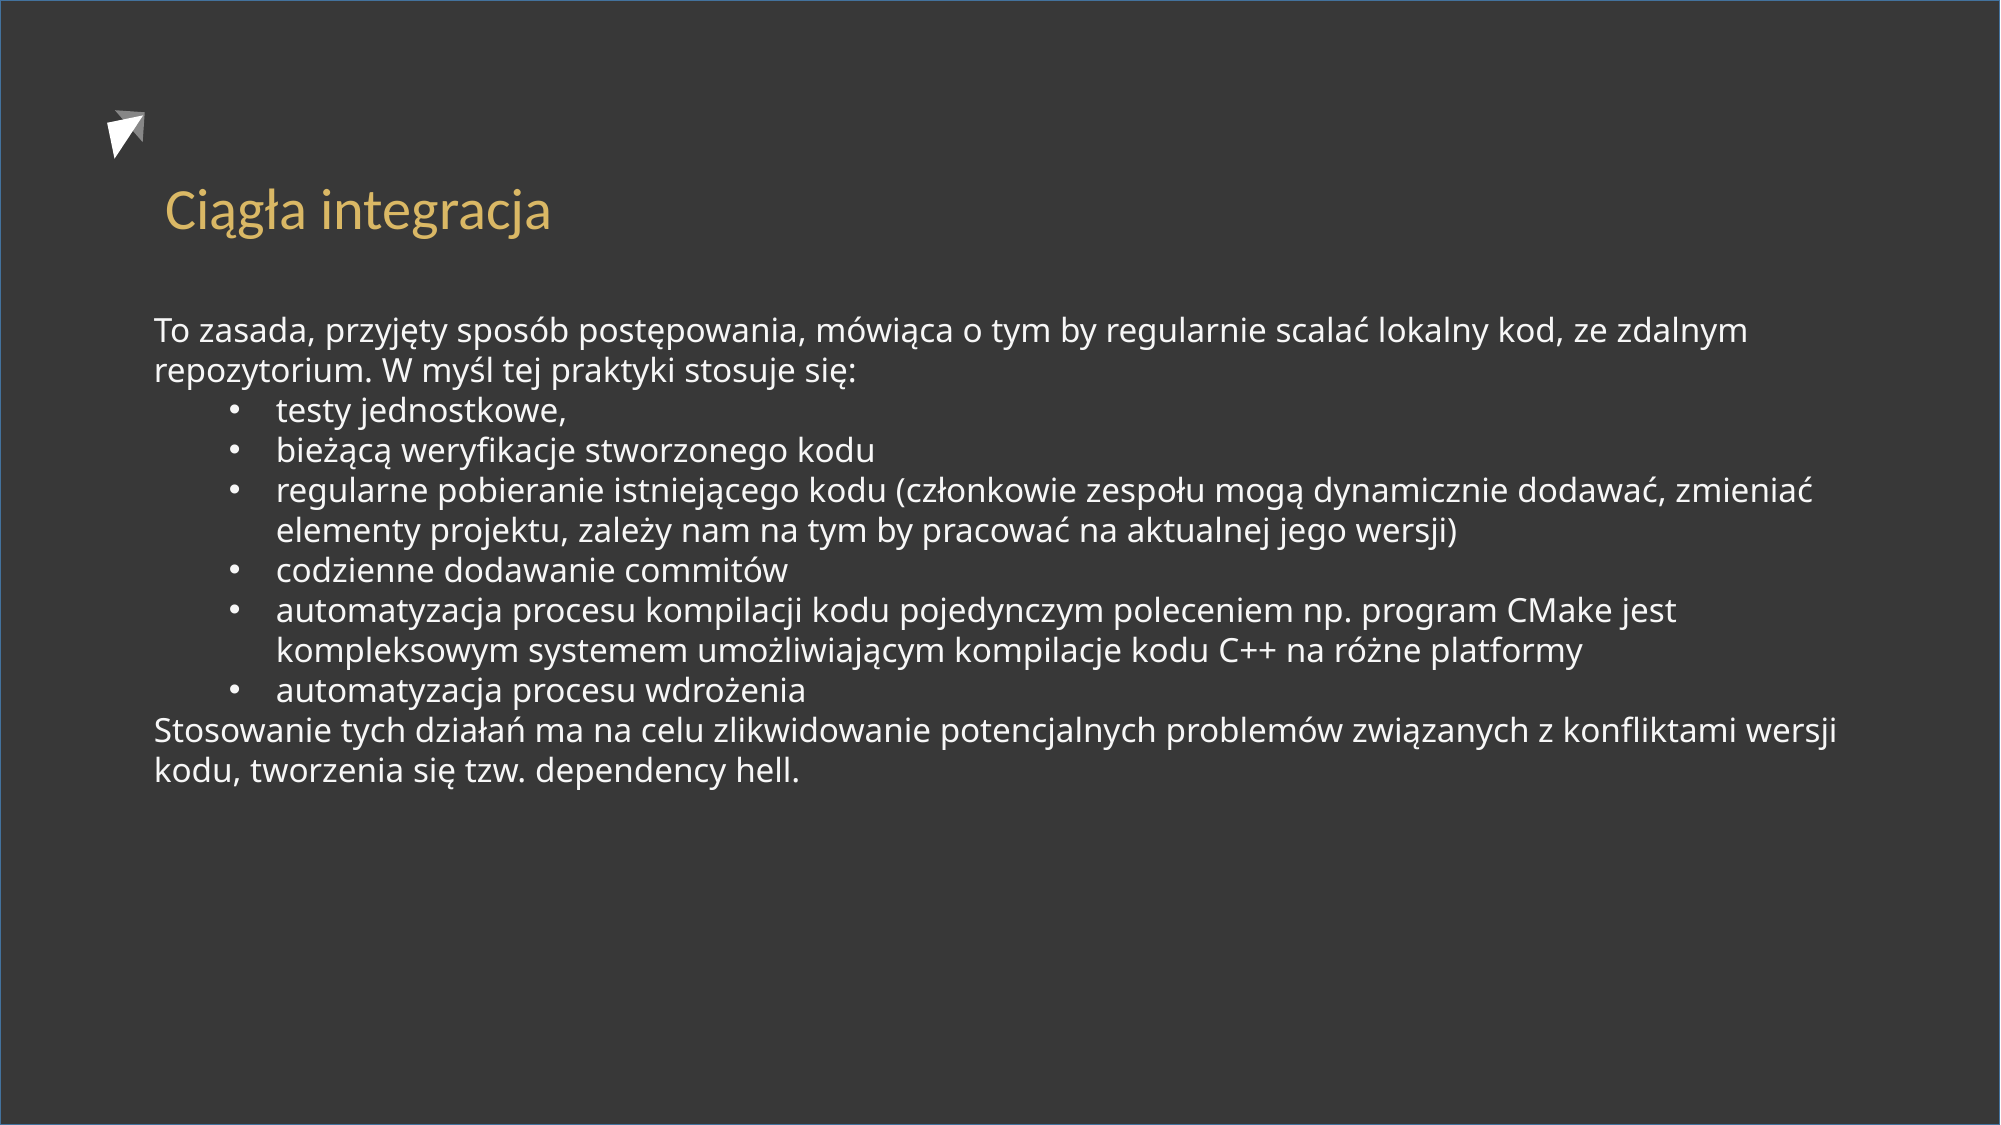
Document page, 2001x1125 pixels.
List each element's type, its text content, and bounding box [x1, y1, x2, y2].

text_box [105, 119, 133, 162]
text_box To zasada, przyjęty sposób postępowania, mówiąca o tym by regularnie scalać lokalny kod, ze zdalnym repozytorium. W myśl tej praktyki stosuje się: testy jednostkowe, bieżącą weryfikacje stworzonego kodu regularne pobieranie istniejącego kodu (członkowie zespołu mogą dynamicznie dodawać, zmieniać elementy projektu, zależy nam na tym by pracować na aktualnej jego wersji) codzienne dodawanie commitów automatyzacja procesu kompilacji kodu pojedynczym poleceniem np. program CMake jest kompleksowym systemem umożliwiającym kompilacje kodu C++ na różne platformy automatyzacja procesu wdrożenia Stosowanie tych działań ma na celu zlikwidowanie potencjalnych problemów związanych z konfliktami wersji kodu, tworzenia się tzw. dependency hell. [139, 302, 1861, 797]
text_box Ciągła integracja [150, 164, 1151, 249]
text_box [112, 108, 146, 145]
text_box [0, 0, 2000, 1125]
